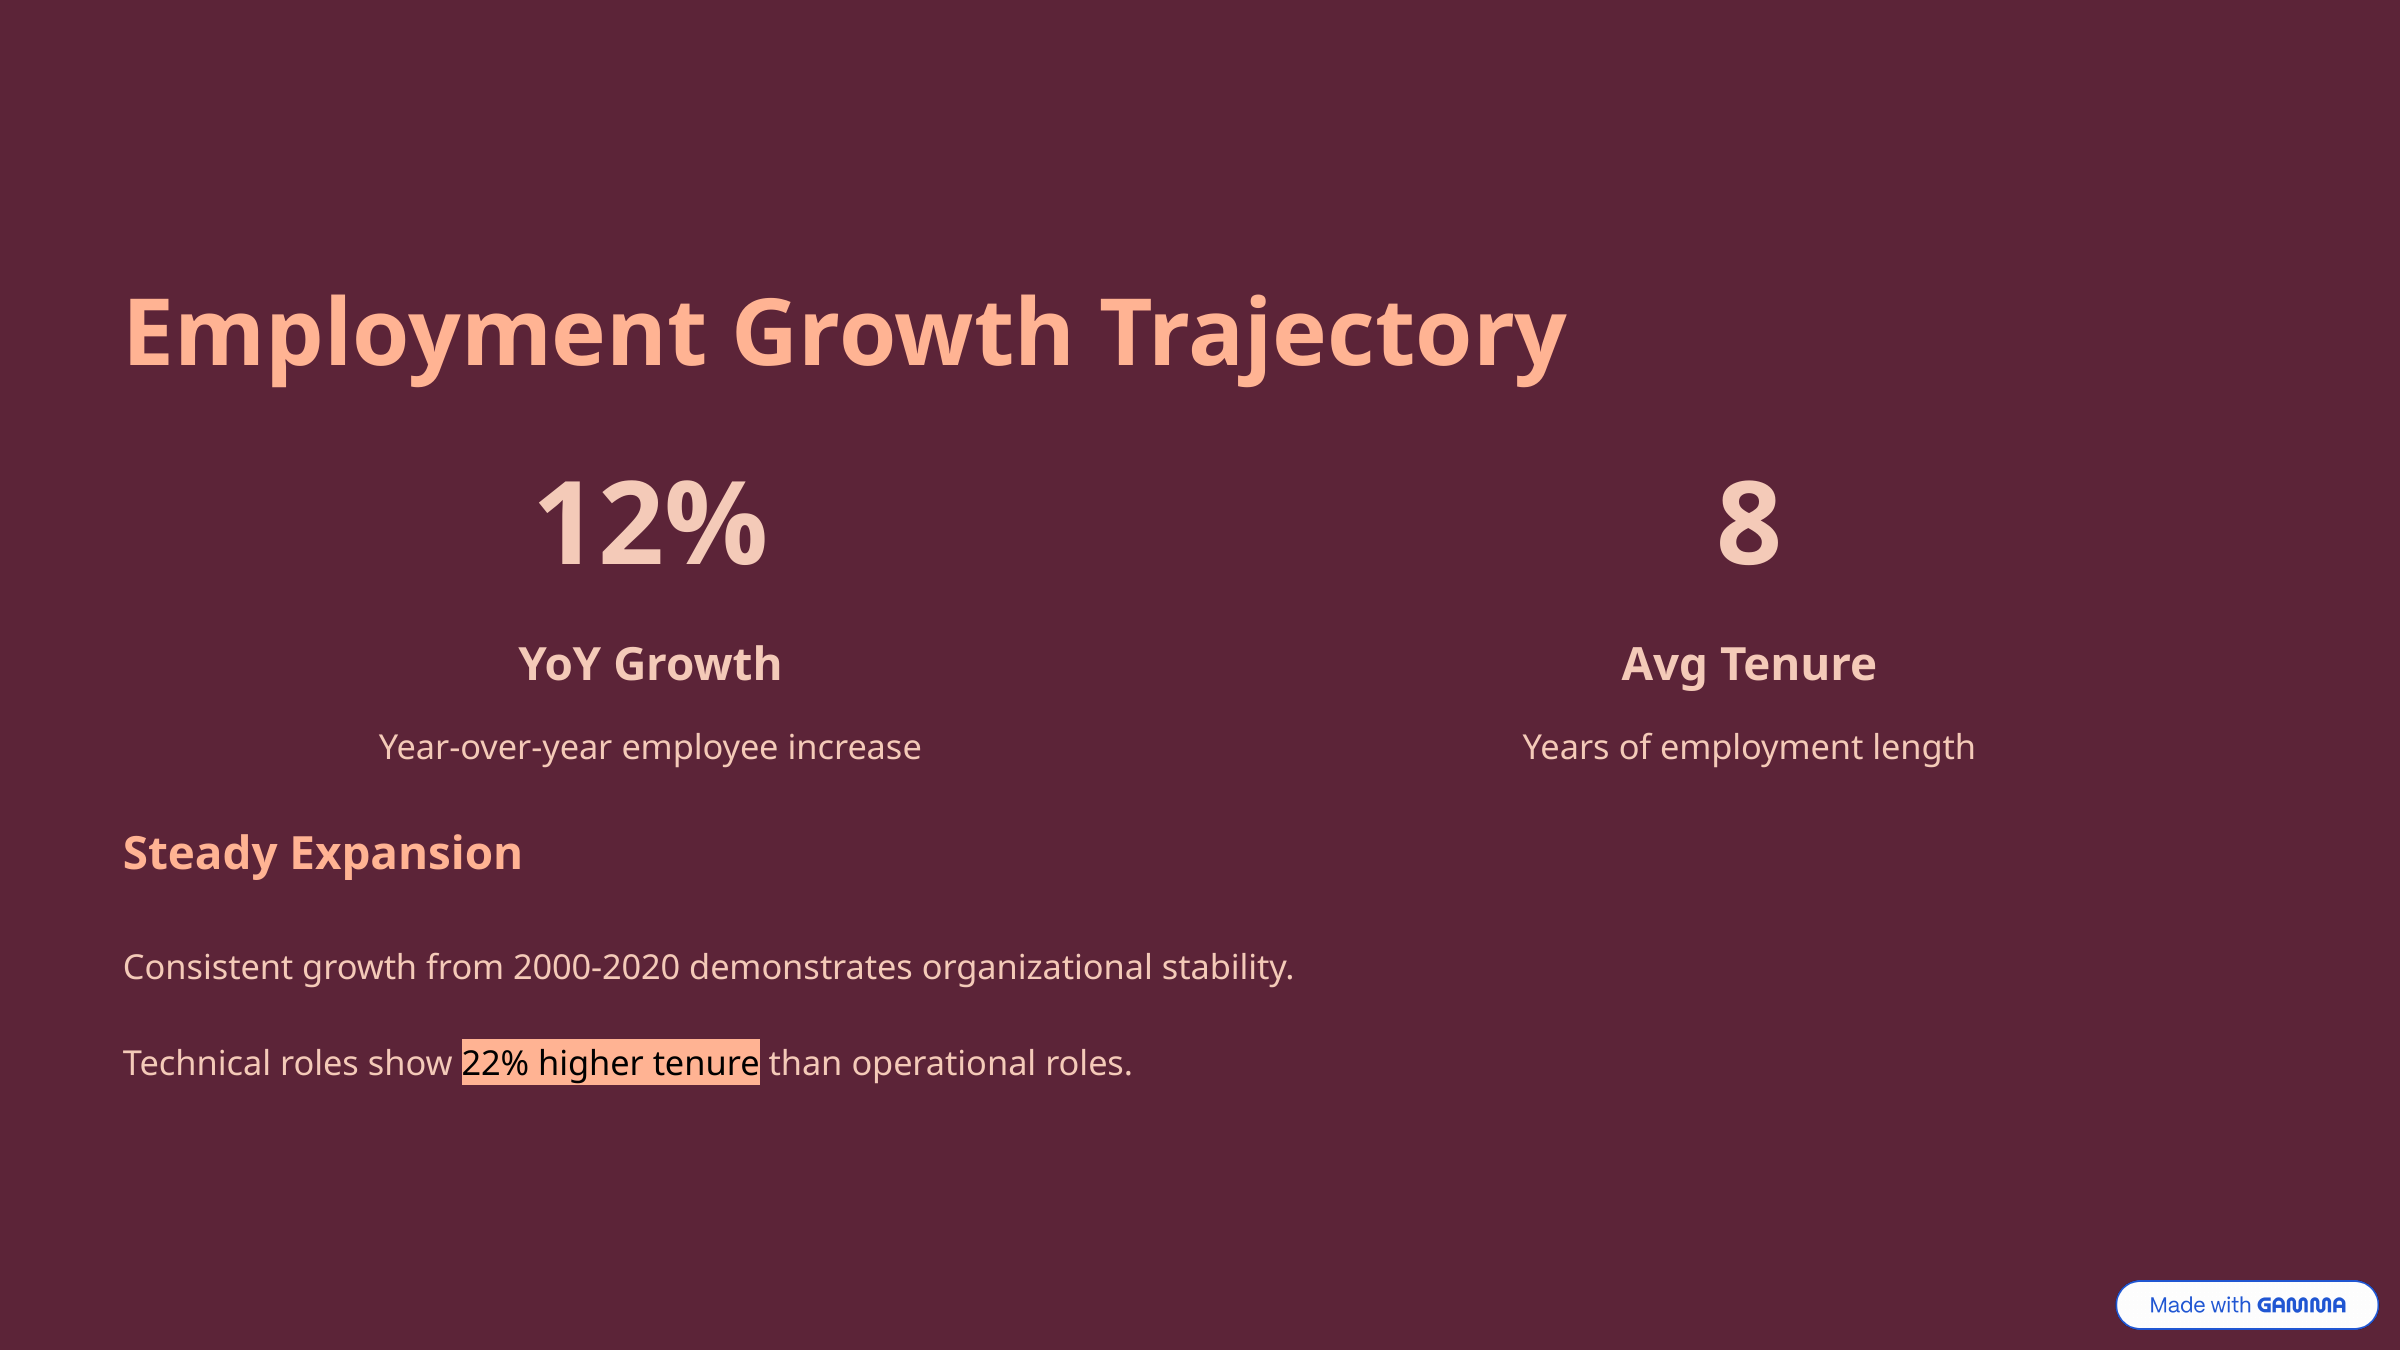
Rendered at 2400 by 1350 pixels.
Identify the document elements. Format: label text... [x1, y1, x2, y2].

text_box Consistent growth from 2000-2020 demonstrates organizational stability. [122, 931, 2277, 988]
text_box 8 [1221, 471, 2277, 588]
text_box 12% [122, 471, 1178, 588]
text_box Avg Tenure [1515, 631, 1984, 690]
picture [2106, 1271, 2389, 1339]
text_box Years of employment length [1221, 711, 2277, 768]
text_box Employment Growth Trajectory [122, 266, 1550, 384]
text_box YoY Growth [416, 631, 885, 690]
text_box Technical roles show 22% higher tenure than operational roles. [122, 1026, 2277, 1084]
text_box Steady Expansion [122, 819, 592, 879]
text_box Year-over-year employee increase [122, 711, 1178, 768]
